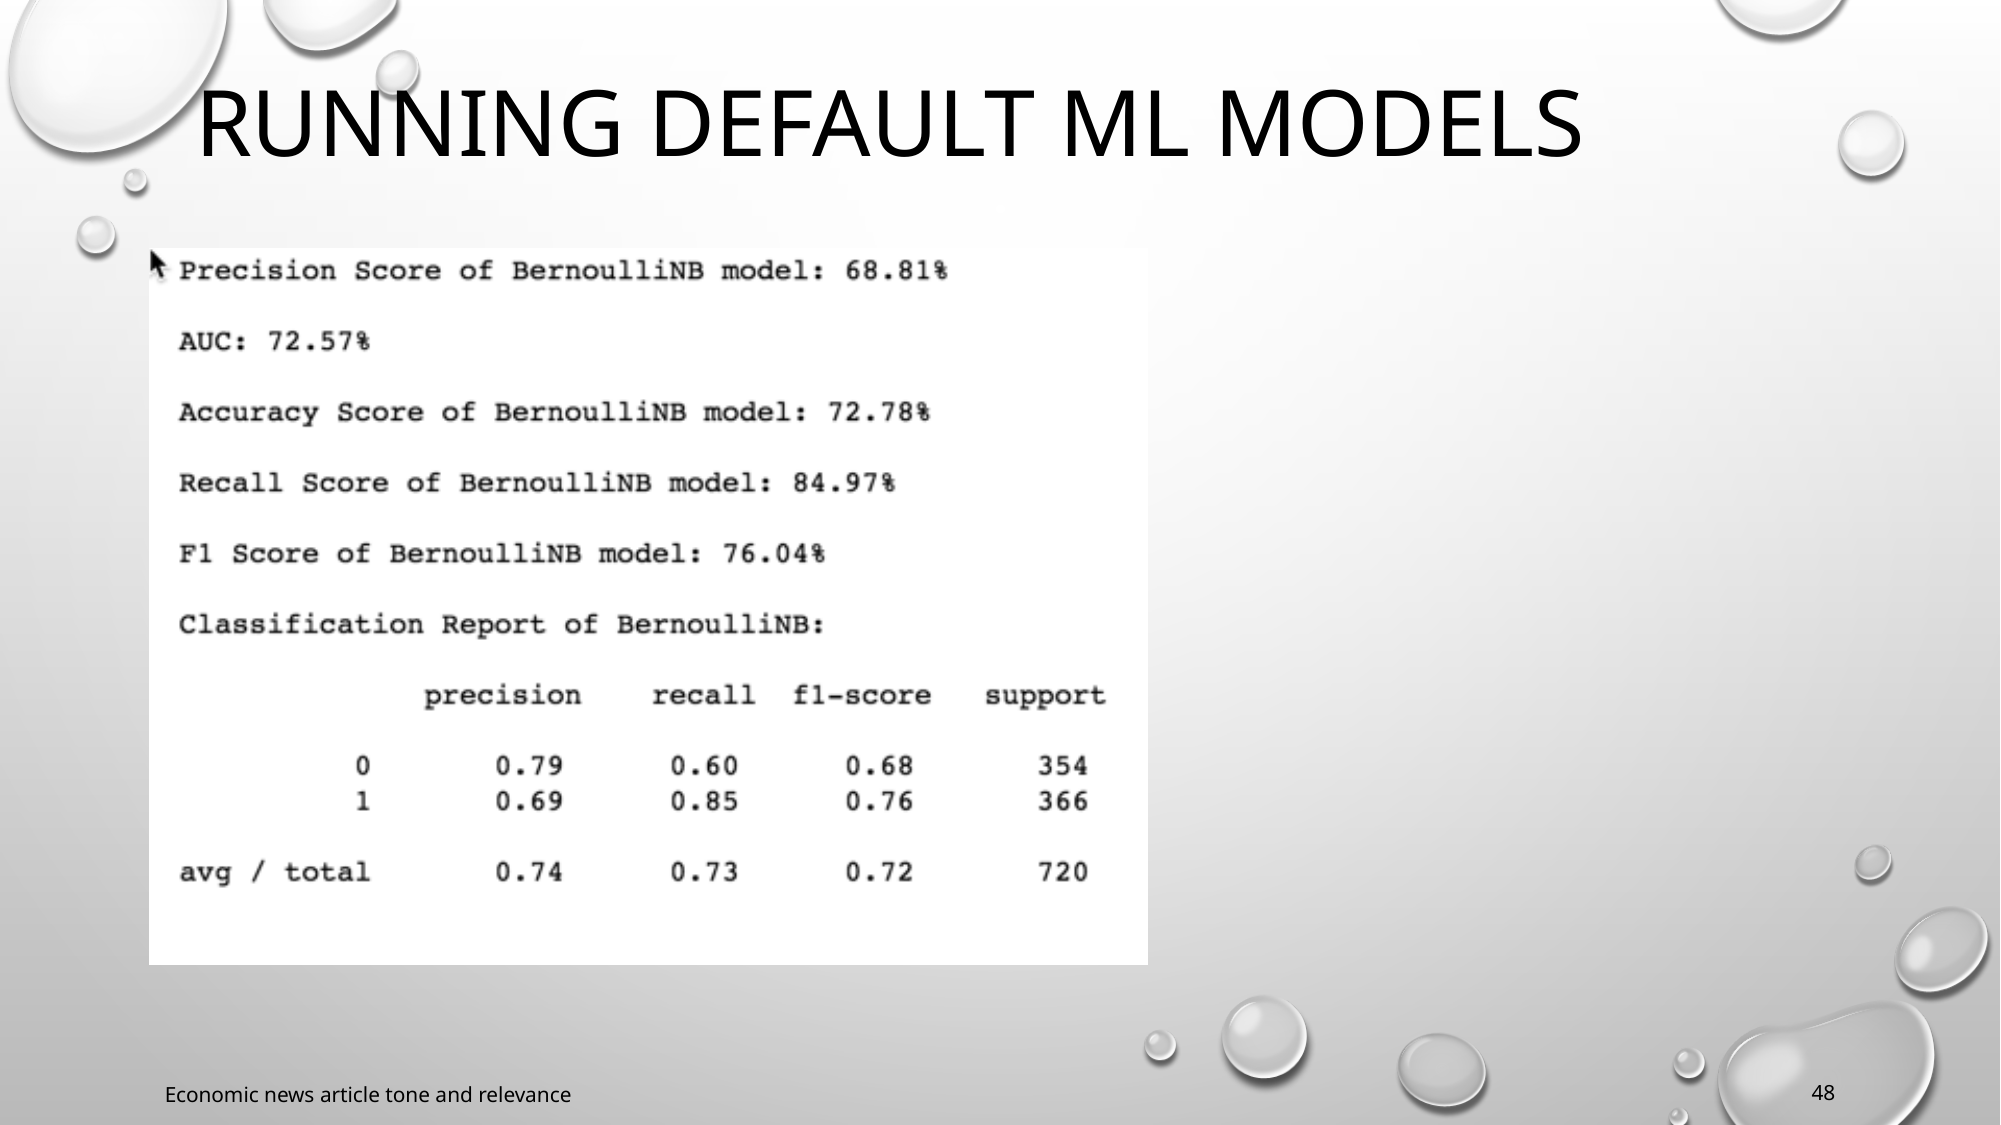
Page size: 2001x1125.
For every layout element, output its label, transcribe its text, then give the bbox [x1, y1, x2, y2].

title Running default ml models [180, 47, 1830, 206]
picture [0, 0, 2000, 1125]
footer Economic news article tone and relevance [149, 1063, 1245, 1124]
slide_number 48 [1724, 1063, 1851, 1124]
